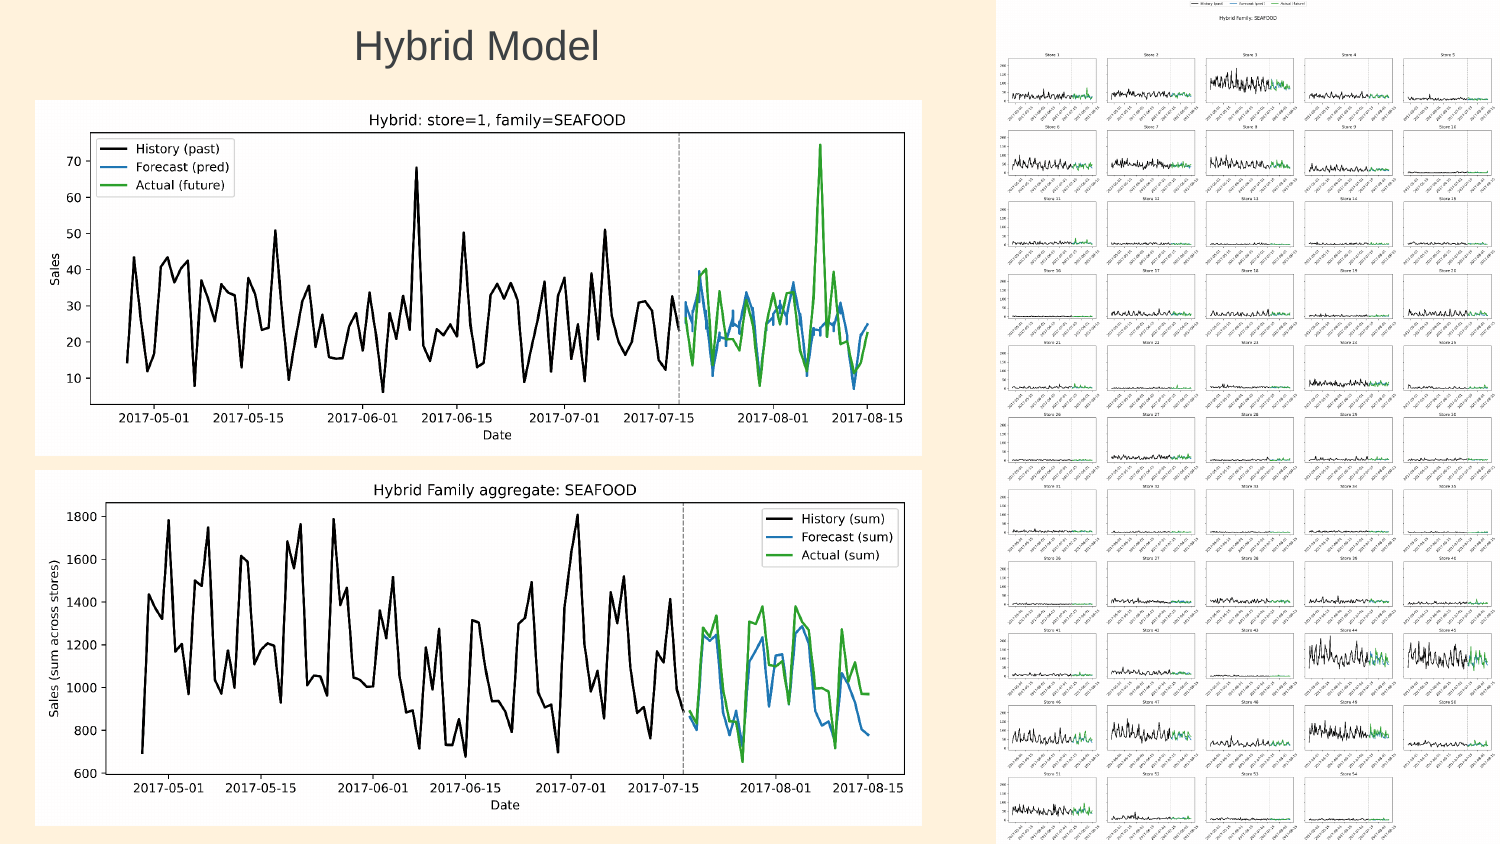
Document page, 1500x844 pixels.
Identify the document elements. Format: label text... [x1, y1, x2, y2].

picture [35, 100, 923, 456]
picture [996, 0, 1500, 844]
picture [35, 470, 923, 826]
title Hybrid Model [353, 4, 785, 87]
